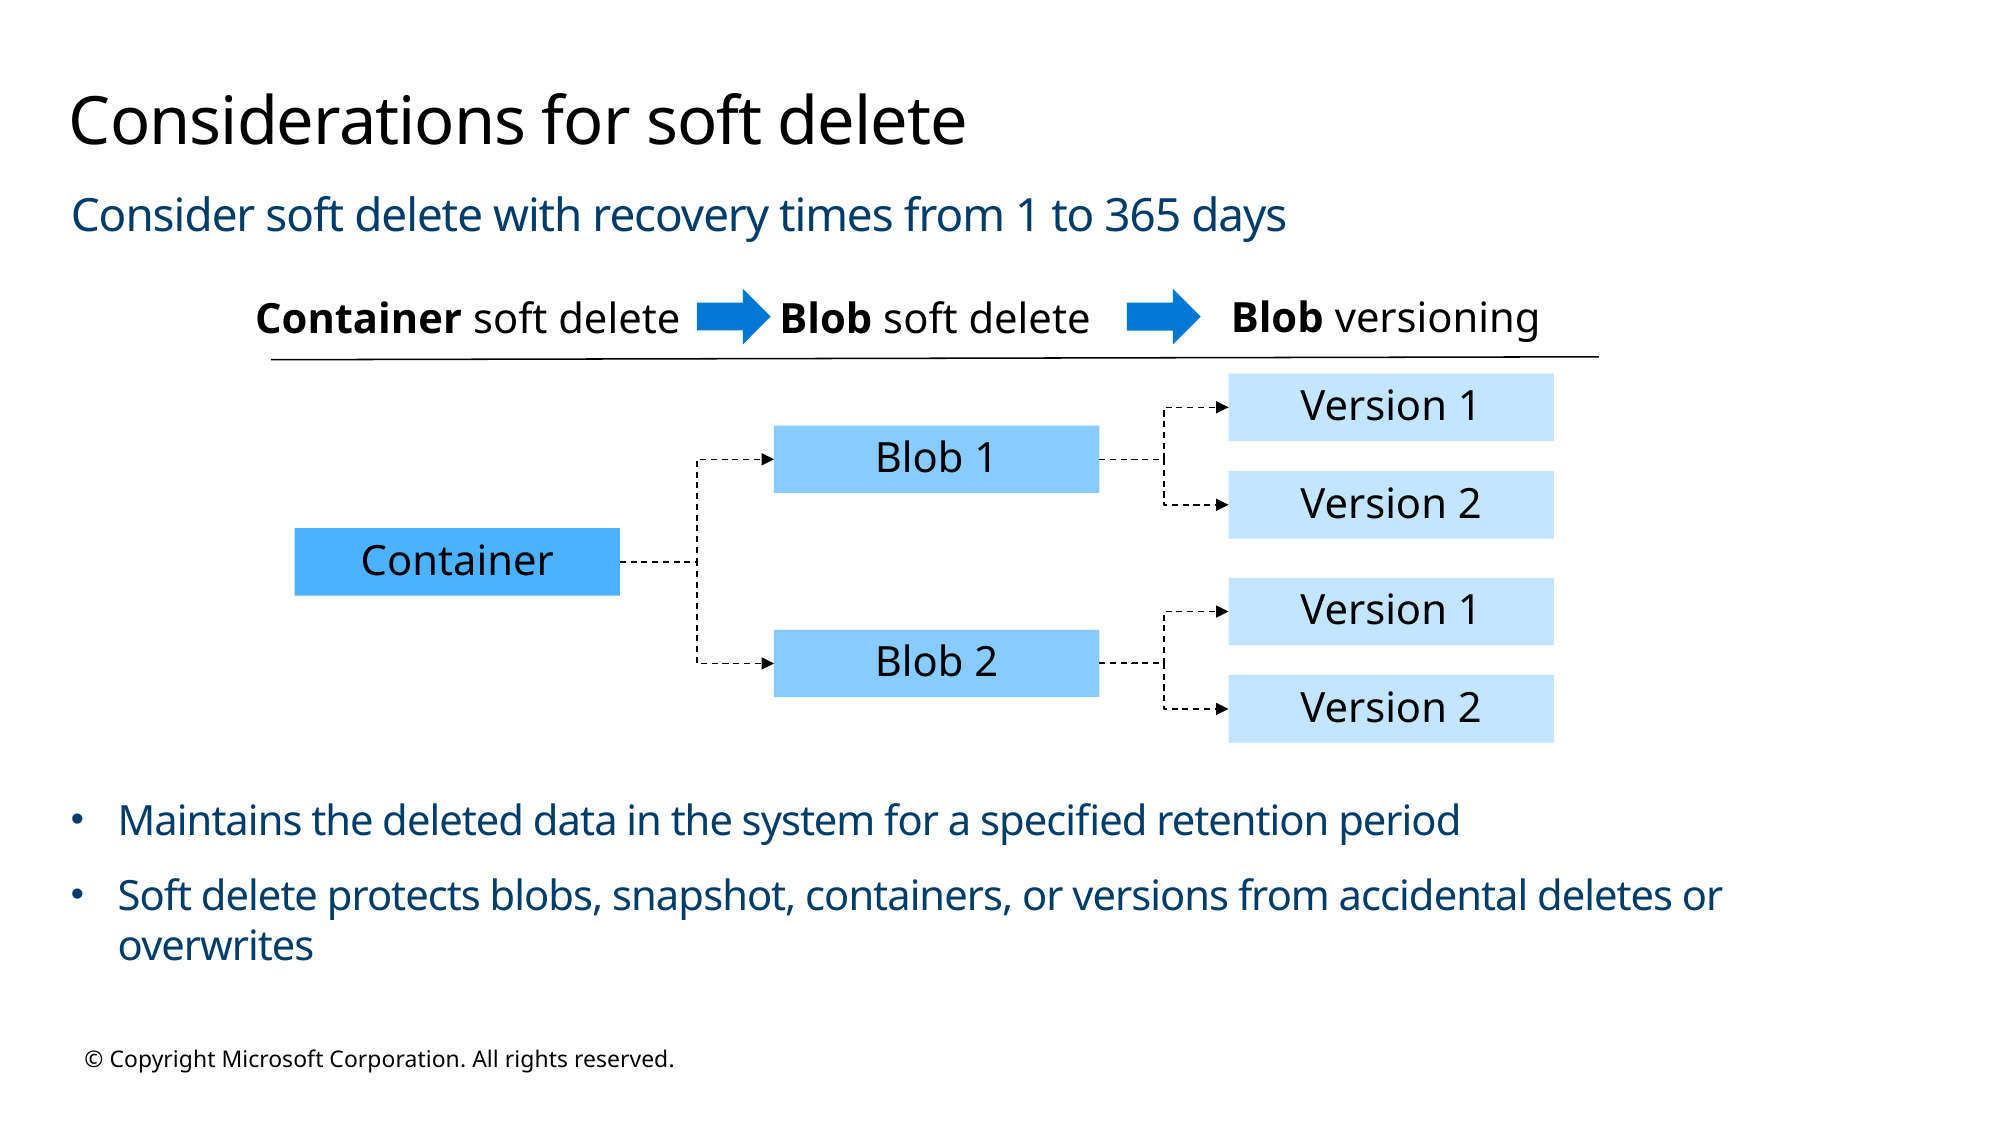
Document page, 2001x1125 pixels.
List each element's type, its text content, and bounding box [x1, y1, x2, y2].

list Maintains the deleted data in the system for a specified retention period Soft delete protects blobs, snapshot, containers, or versions from accidental deletes or overwrites [70, 786, 1862, 943]
title Considerations for soft delete [68, 72, 1930, 178]
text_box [237, 282, 1600, 743]
list Consider soft delete with recovery times from 1 to 365 days [70, 177, 1932, 249]
